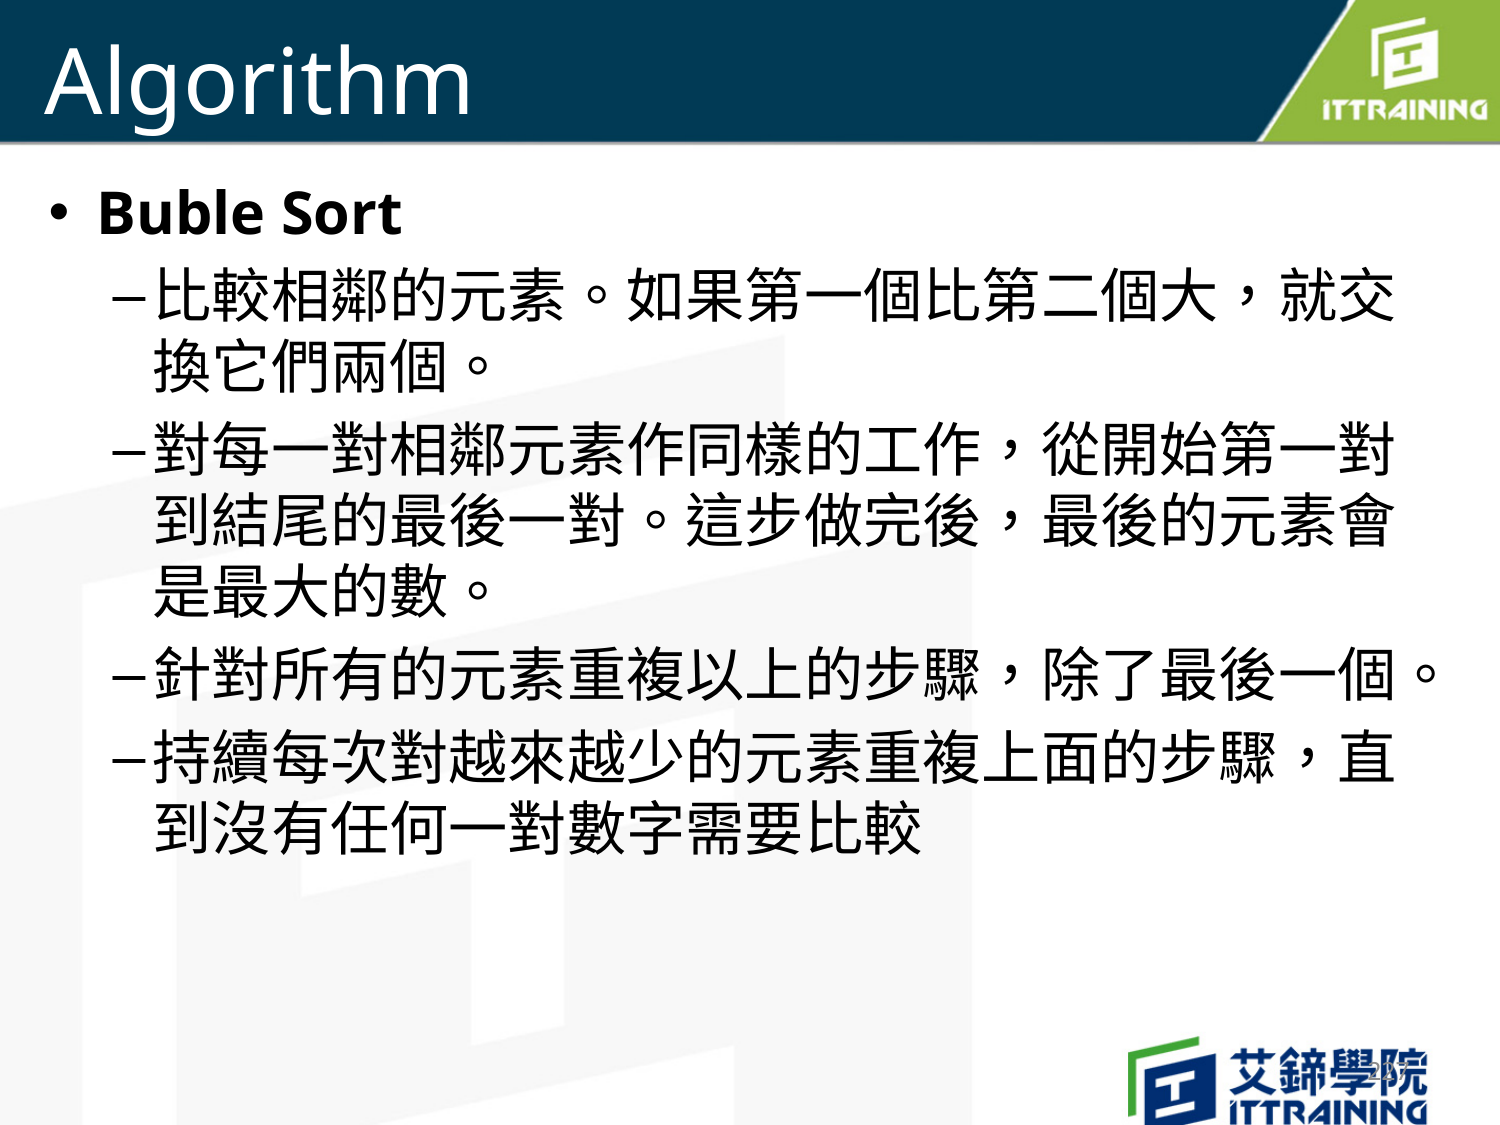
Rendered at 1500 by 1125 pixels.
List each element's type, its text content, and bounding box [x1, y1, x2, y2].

title Algorithm [29, 0, 1380, 172]
list Buble Sort 比較相鄰的元素。如果第一個比第二個大，就交換它們兩個。 對每一對相鄰元素作同樣的工作，從開始第一對到結尾的最後一對。這步做完後，最後的元素會是最大的數。 針對所有的元素重複以上的步驟，除了最後一個。 持續每次對越來越少的元素重複上面的步驟，直到沒有任何一對數字需要比較 [33, 168, 1418, 911]
picture [0, 0, 1500, 1125]
slide_number 227 [1074, 1042, 1425, 1103]
